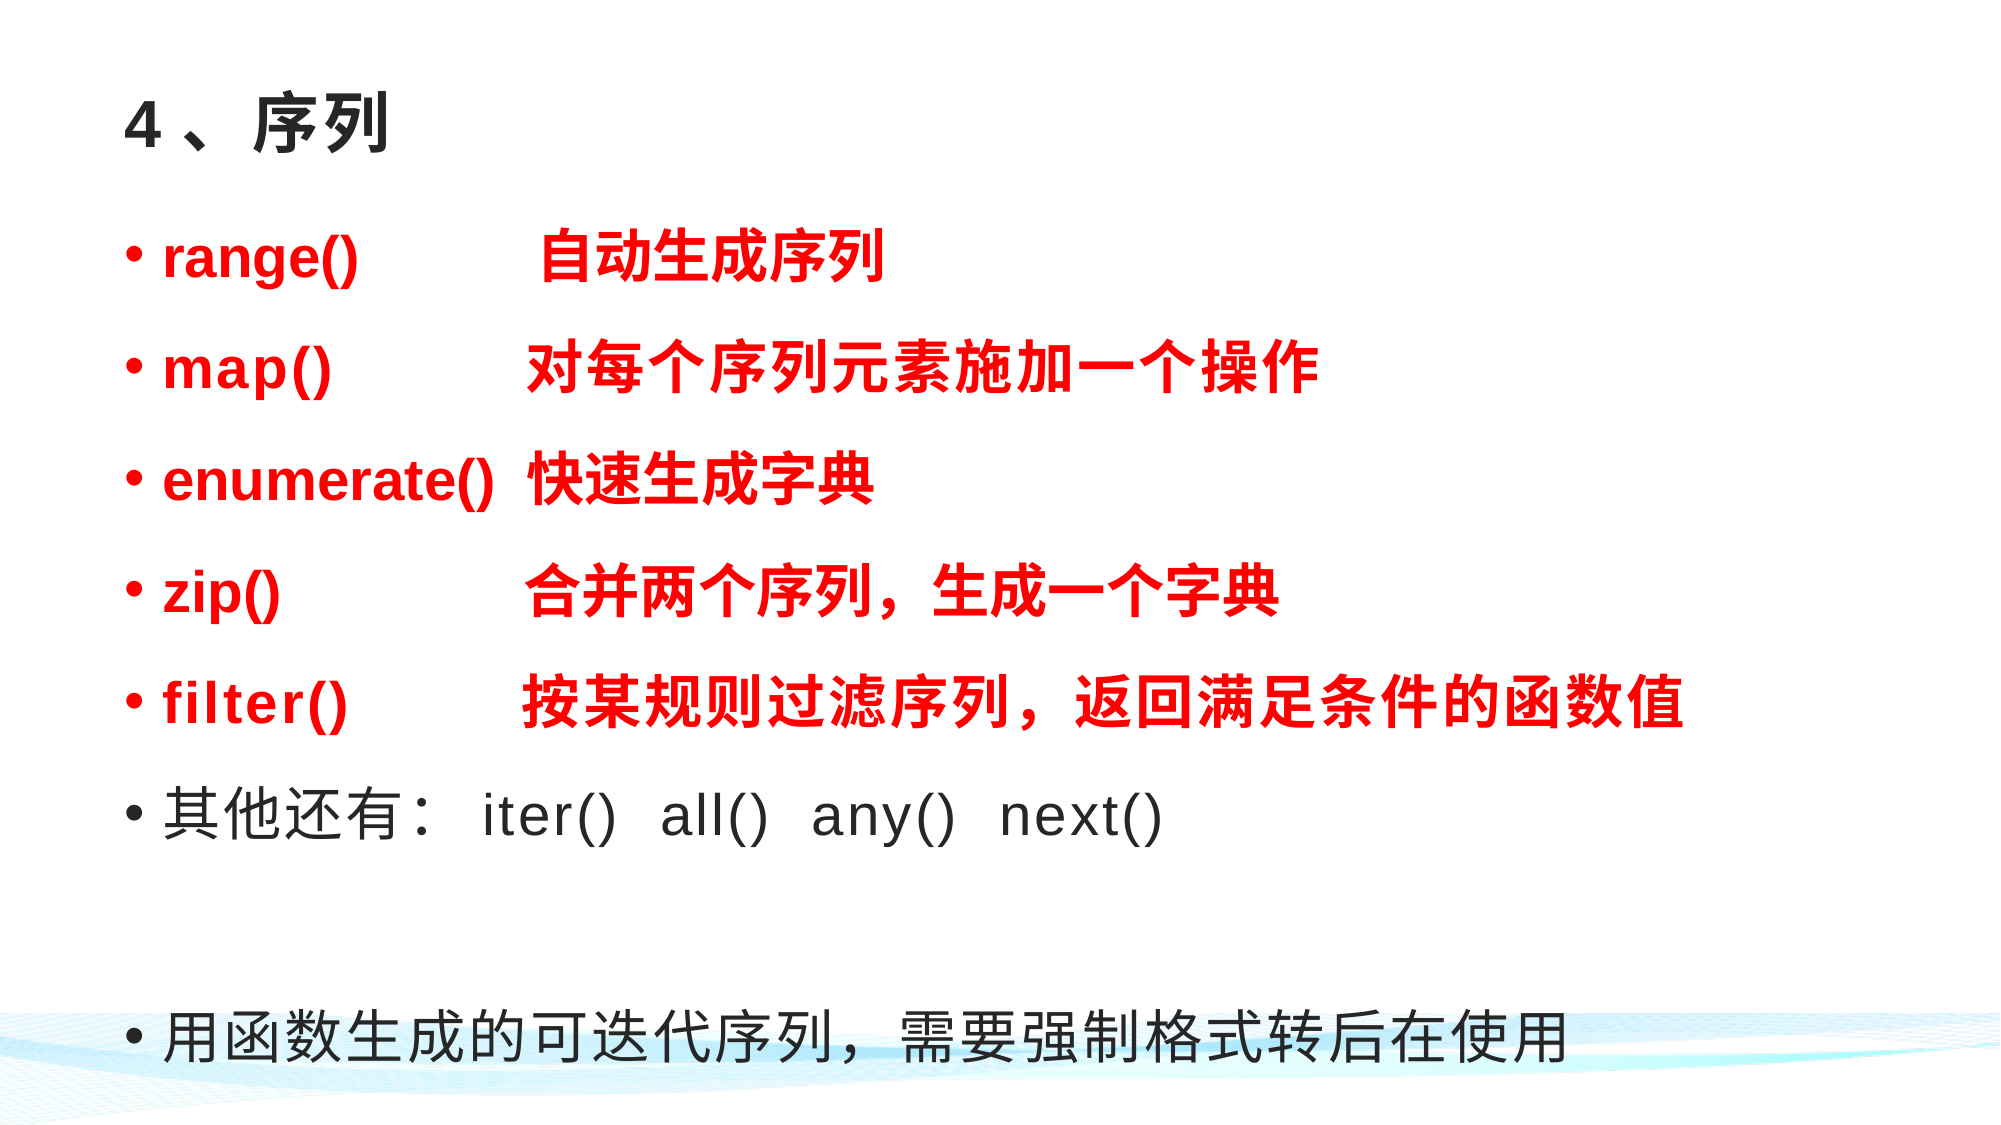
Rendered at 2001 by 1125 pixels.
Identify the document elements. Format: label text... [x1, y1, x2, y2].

title 4、序列 [109, 72, 1891, 190]
list range() 自动生成序列 map() 对每个序列元素施加一个操作 enumerate() 快速生成字典 zip() 合并两个序列，生成一个字典 filter() 按某规则过滤序列，返回满足条件的函数值 其他还有：iter() all() any() next() 用函数生成的可迭代序列，需要强制格式转后在使用 [109, 190, 1891, 1114]
picture [0, 1013, 2000, 1125]
